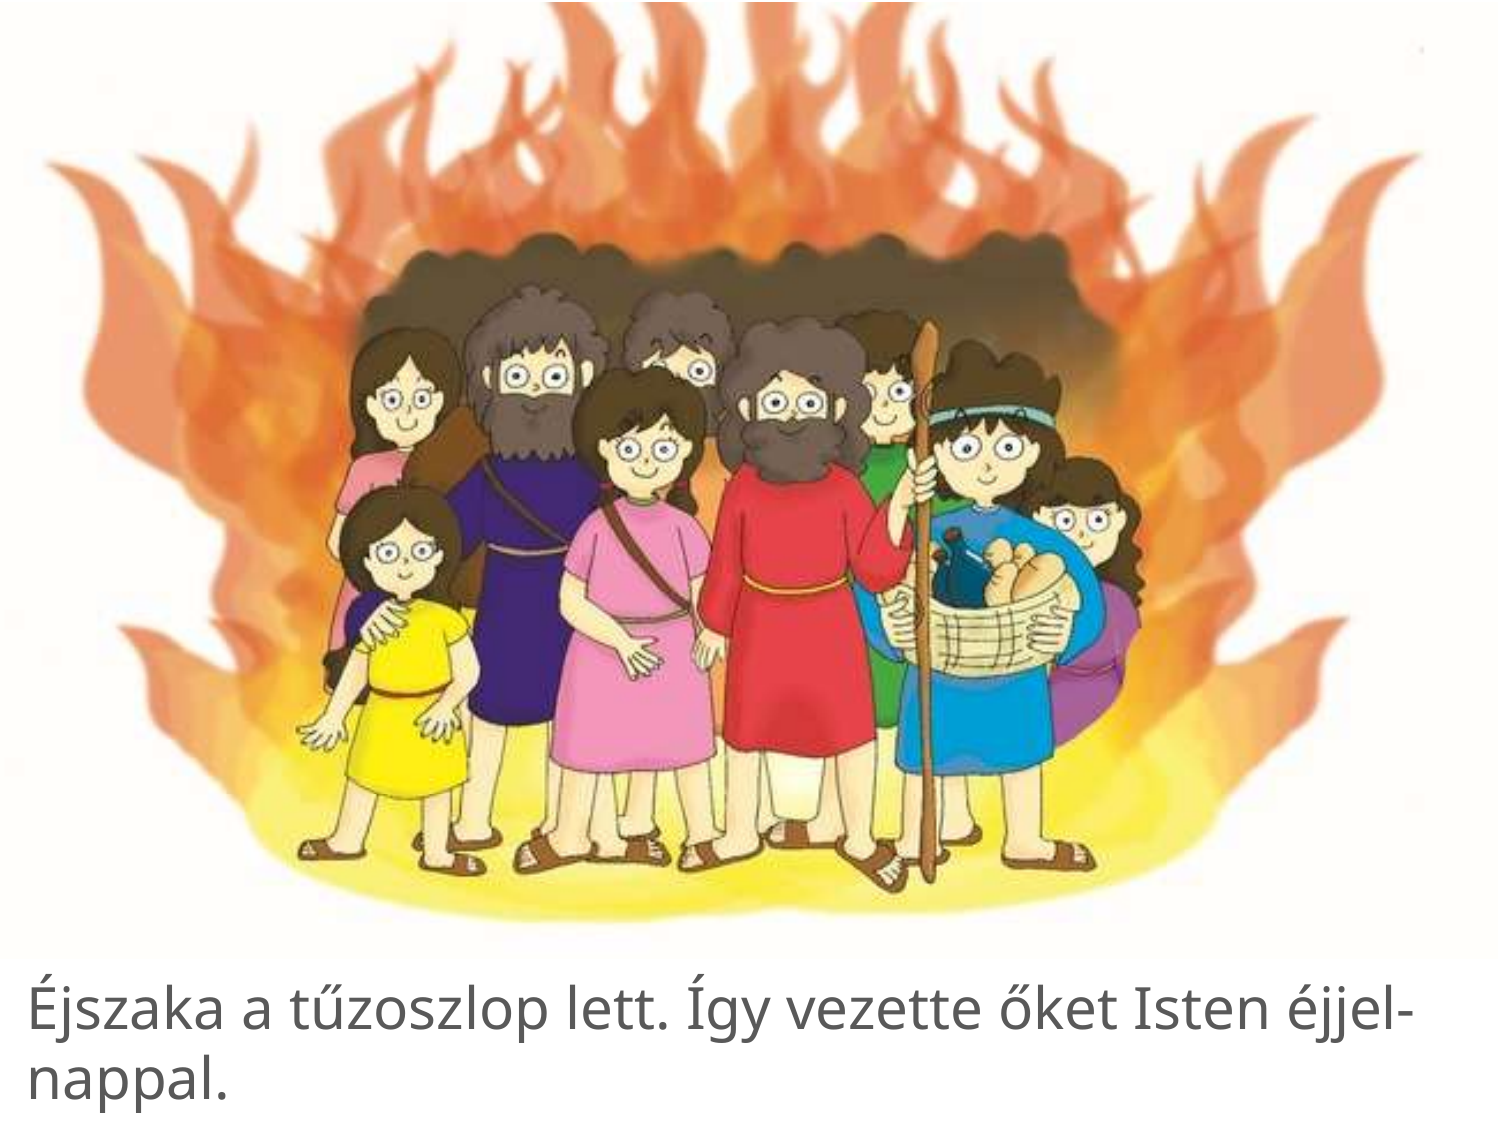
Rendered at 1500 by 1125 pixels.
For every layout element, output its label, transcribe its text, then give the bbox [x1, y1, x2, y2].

text_box Éjszaka a tűzoszlop lett. Így vezette őket Isten éjjel-nappal. [11, 964, 1498, 1119]
picture [0, 2, 1498, 959]
